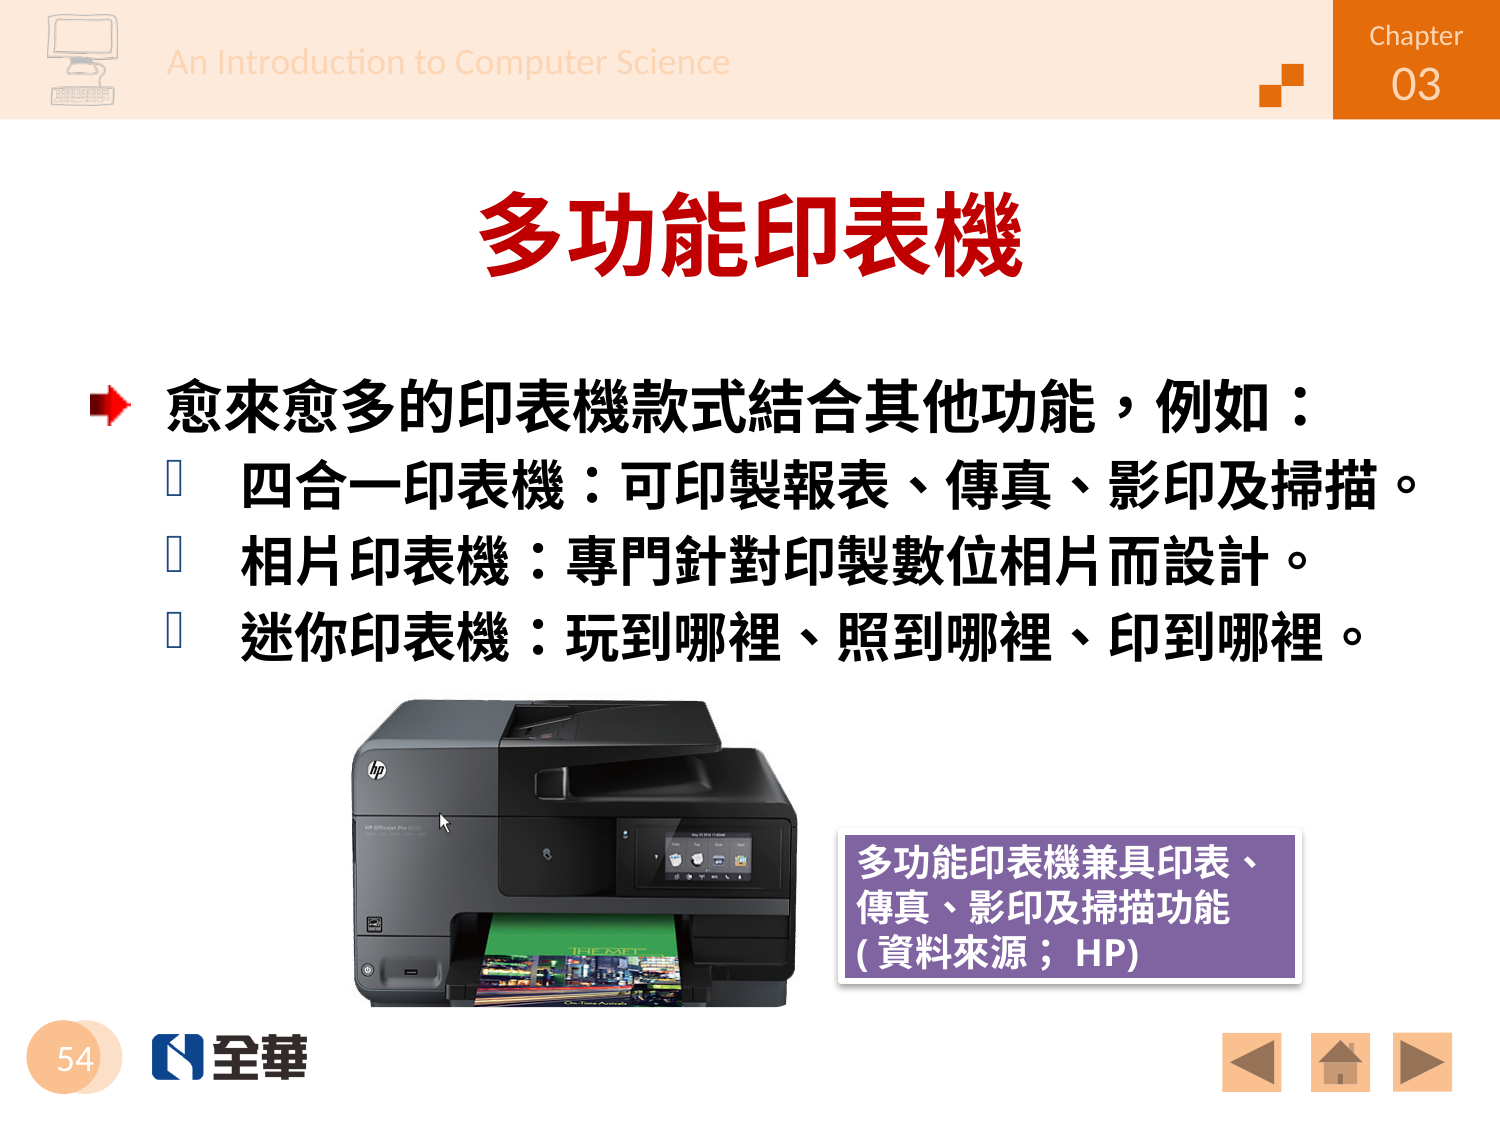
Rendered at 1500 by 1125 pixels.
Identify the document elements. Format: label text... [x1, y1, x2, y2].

text_box 多功能印表機兼具印表、傳真、影印及掃描功能(資料來源；HP) [838, 828, 1302, 984]
title 多功能印表機 [75, 138, 1425, 327]
list 愈來愈多的印表機款式結合其他功能，例如： 四合一印表機：可印製報表、傳真、影印及掃描。 相片印表機：專門針對印製數位相片而設計。 迷你印表機：玩到哪裡、照到哪裡、印到哪裡。 [75, 363, 1425, 1005]
picture [343, 693, 802, 1008]
picture [47, 14, 118, 106]
picture [152, 1034, 307, 1080]
picture [90, 385, 131, 426]
